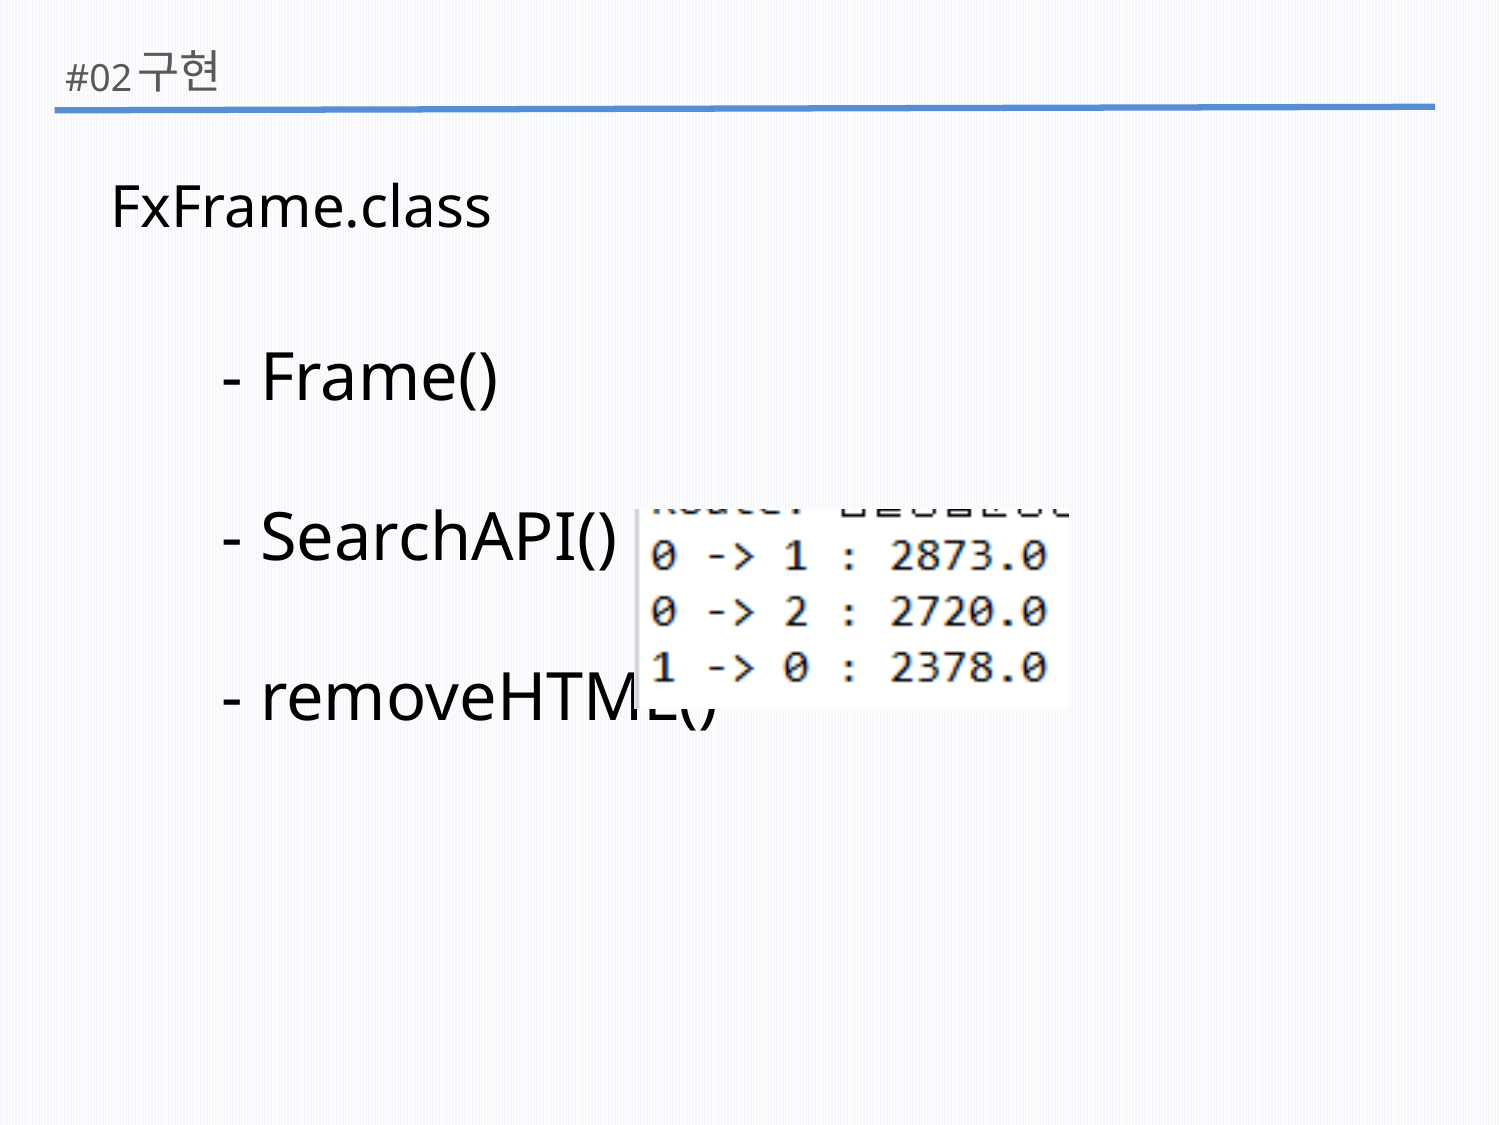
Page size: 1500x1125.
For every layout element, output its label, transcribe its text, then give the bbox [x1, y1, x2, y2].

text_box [51, 35, 348, 107]
text_box - Frame() - SearchAPI() - removeHTML() [206, 326, 916, 741]
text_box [54, 106, 1436, 111]
picture [634, 509, 1070, 710]
text_box FxFrame.class [95, 161, 594, 247]
